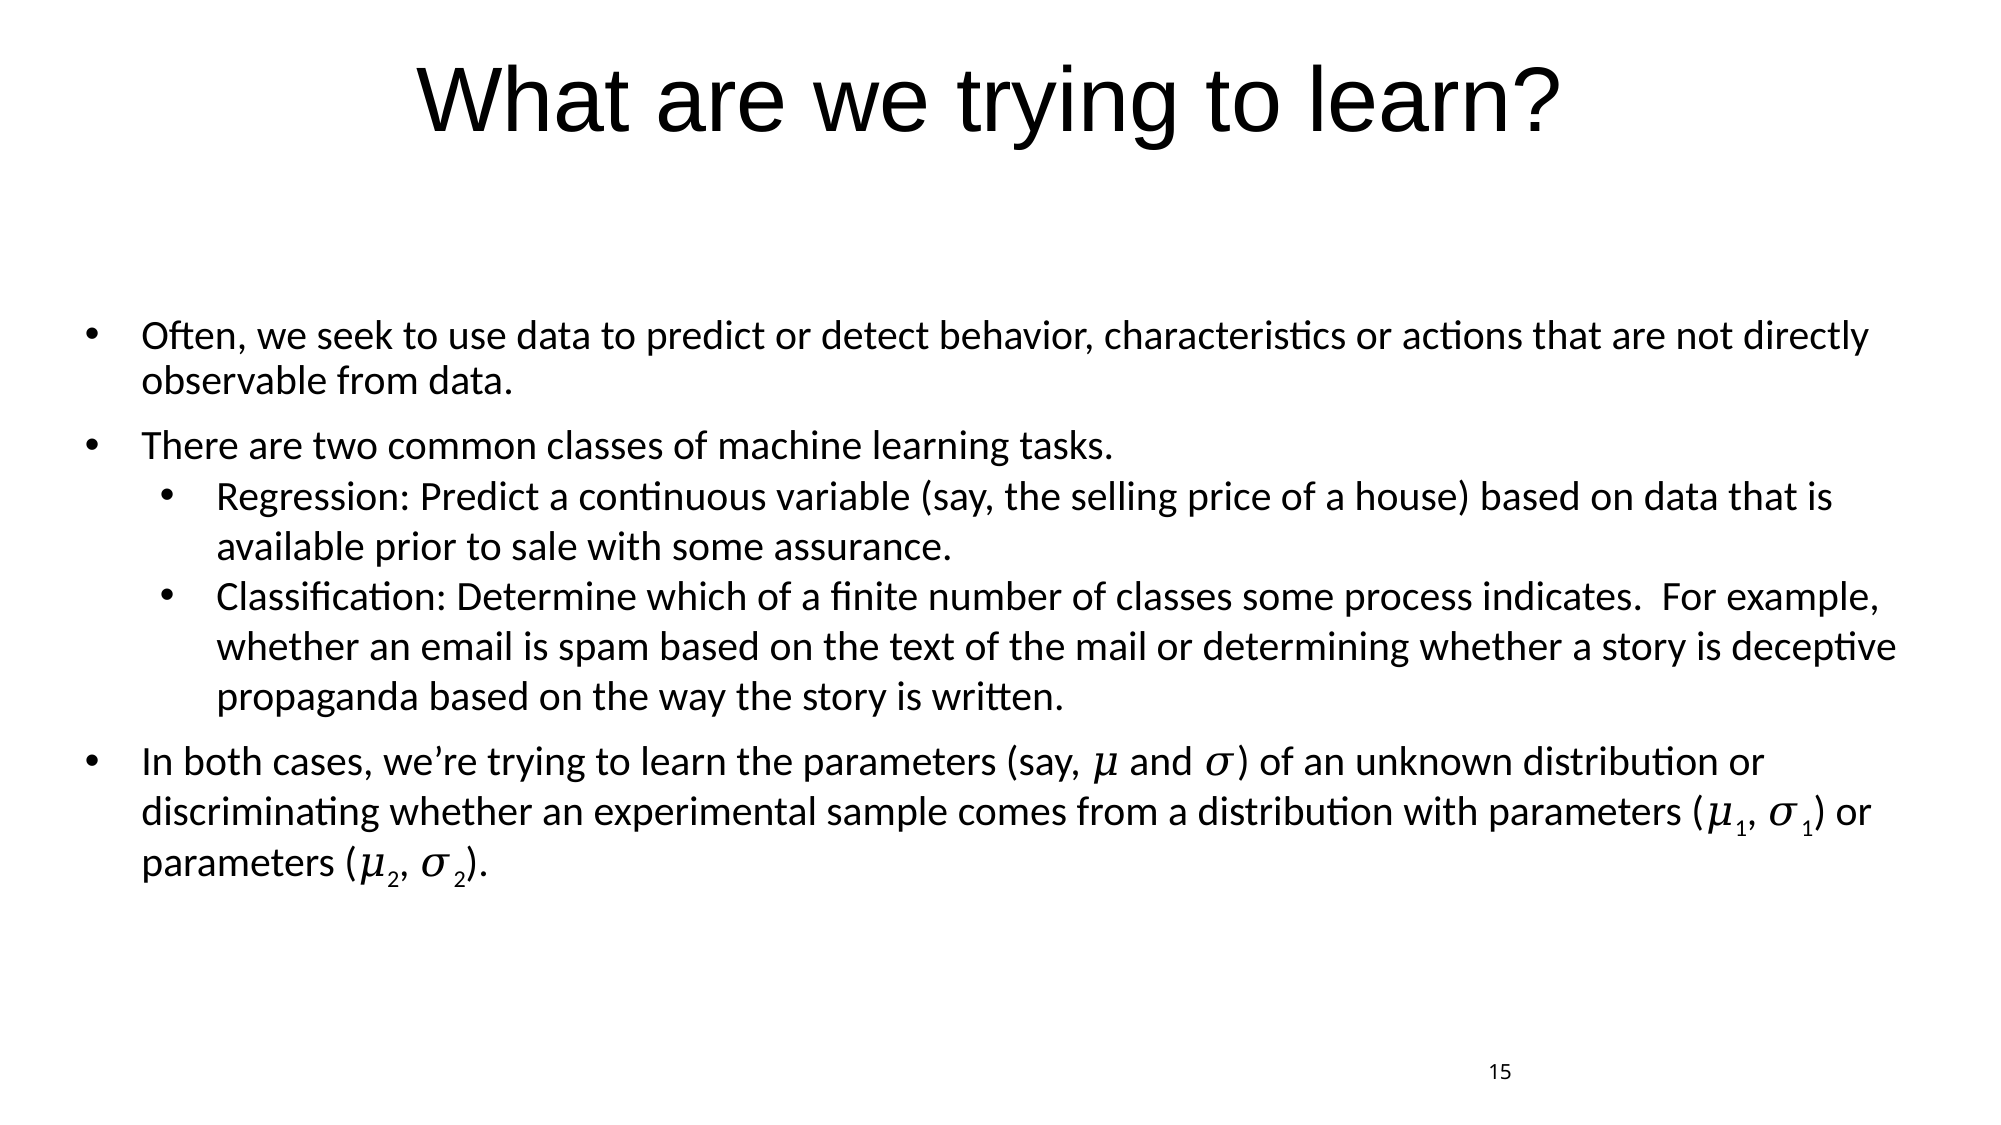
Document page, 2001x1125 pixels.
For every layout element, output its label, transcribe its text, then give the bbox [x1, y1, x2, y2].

slide_number 15 [1325, 1042, 1675, 1103]
title What are we trying to learn? [39, 30, 1940, 174]
list Often, we seek to use data to predict or detect behavior, characteristics or actions that are not directly observable from data. There are two common classes of machine learning tasks. Regression: Predict a continuous variable (say, the selling price of a house) based on data that is available prior to sale with some assurance. Classification: Determine which of a finite number of classes some process indicates. For example, whether an email is spam based on the text of the mail or determining whether a story is deceptive propaganda based on the way the story is written. In both cases, we’re trying to learn the parameters (say, 𝜇 and 𝜎) of an unknown distribution or discriminating whether an experimental sample comes from a distribution with parameters (𝜇1, 𝜎1) or parameters (𝜇2, 𝜎2). [69, 305, 1922, 995]
